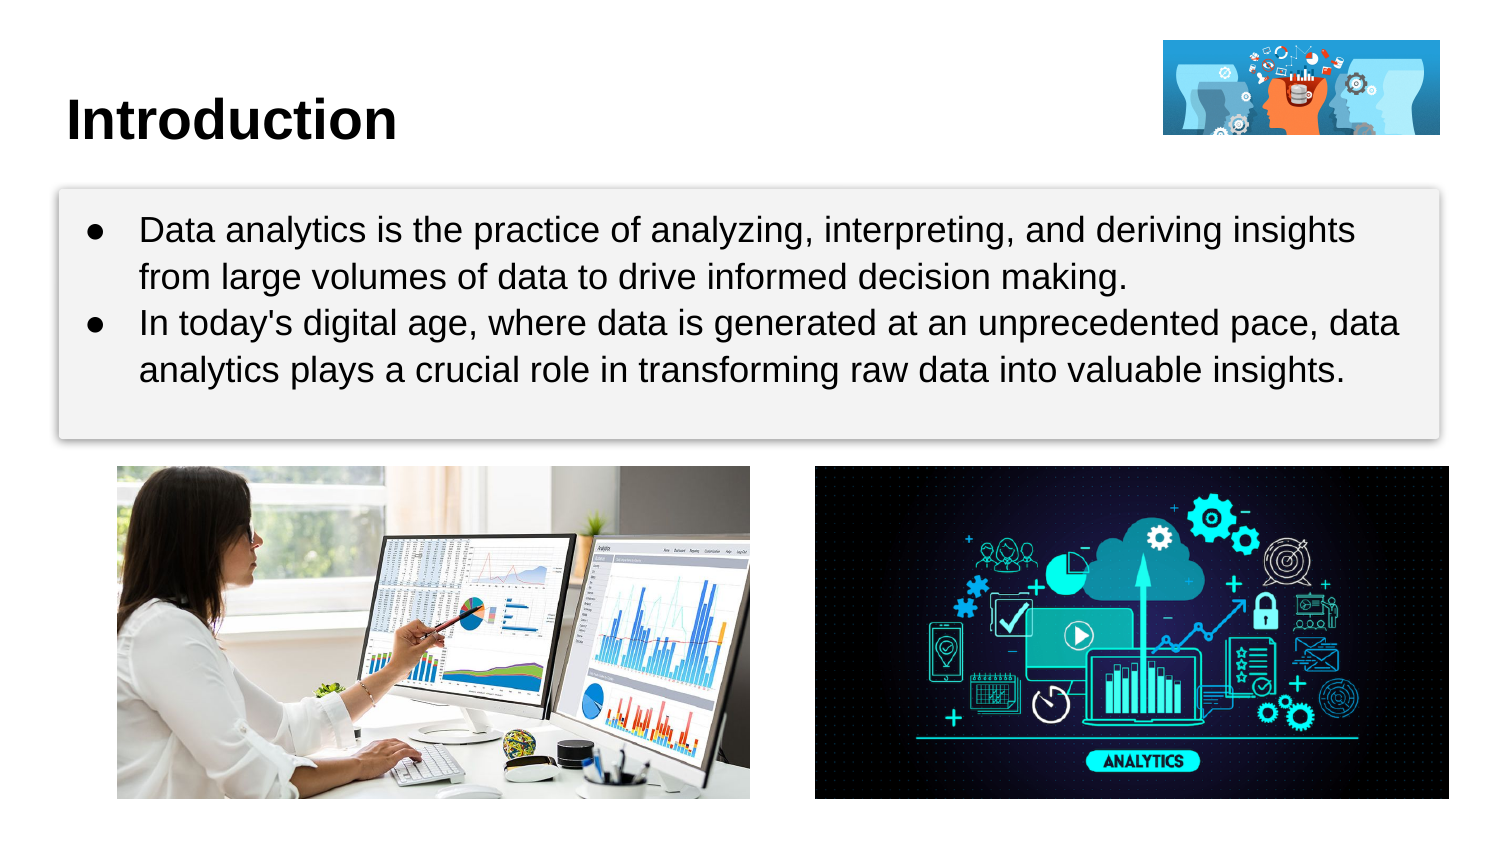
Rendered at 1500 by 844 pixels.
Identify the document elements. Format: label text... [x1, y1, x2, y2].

picture [815, 466, 1450, 799]
picture [1163, 40, 1440, 135]
title Introduction [51, 72, 1449, 167]
picture [116, 466, 751, 799]
list Data analytics is the practice of analyzing, interpreting, and deriving insights from large volumes of data to drive informed decision making. In today's digital age, where data is generated at an unprecedented pace, data analytics plays a crucial role in transforming raw data into valuable insights. [51, 189, 1449, 447]
